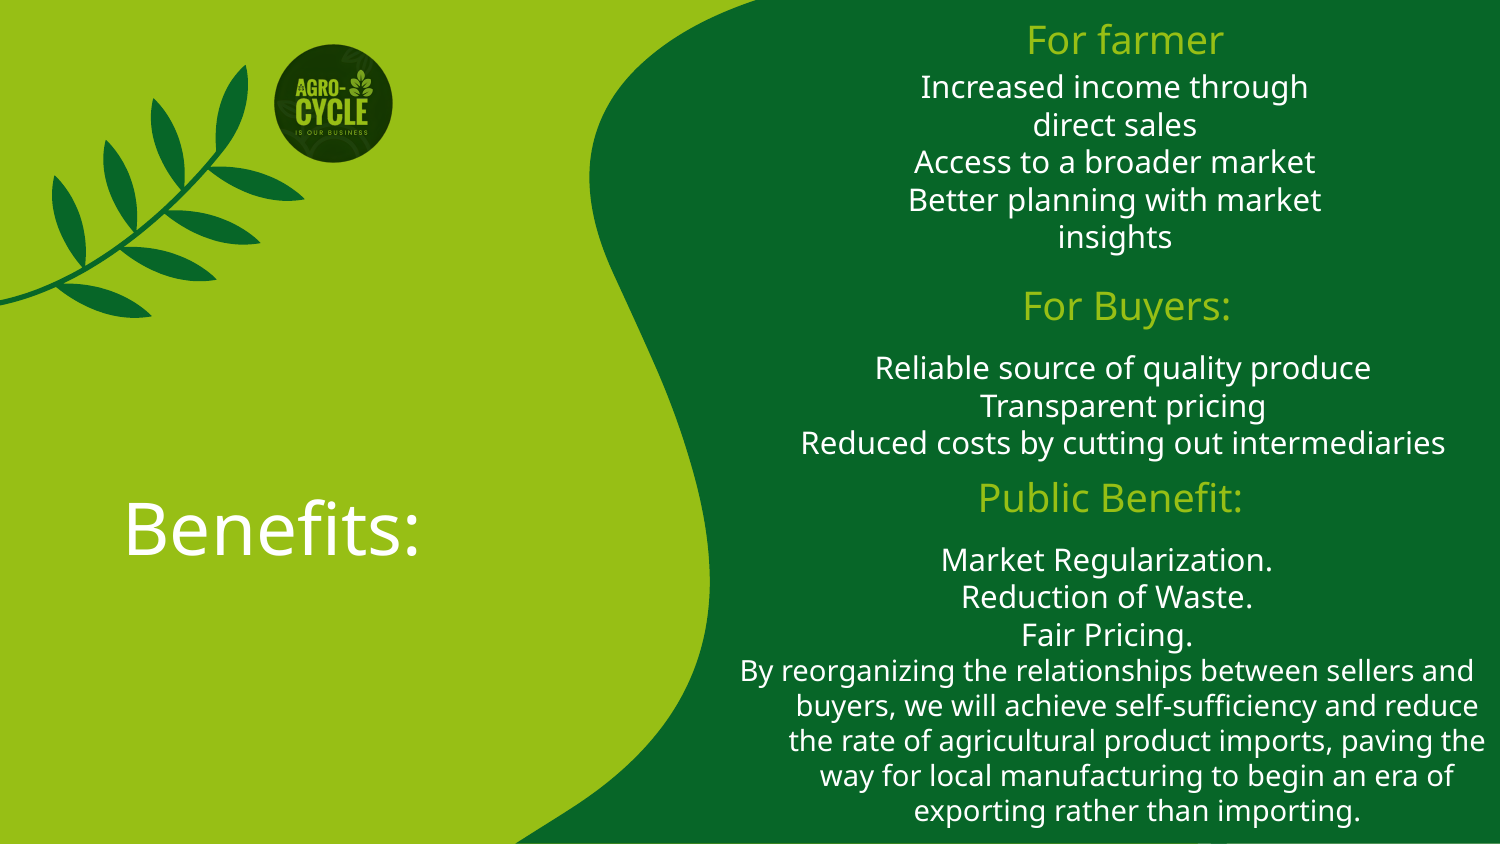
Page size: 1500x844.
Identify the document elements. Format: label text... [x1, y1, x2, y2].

subtitle For Buyers: [886, 282, 1353, 319]
subtitle For farmer [886, 0, 1350, 52]
text_box Market Regularization. Reduction of Waste. Fair Pricing. By reorganizing the relationships between sellers and buyers, we will achieve self-sufficiency and reduce the rate of agricultural product imports, paving the way for local manufacturing to begin an era of exporting rather than importing. [682, 525, 1500, 844]
picture [273, 43, 394, 164]
title Benefits: [107, 467, 494, 603]
subtitle Increased income through direct sales Access to a broader market Better planning with market insights [795, 52, 1421, 282]
text_box Public Benefit: [870, 450, 1337, 511]
subtitle Reliable source of quality produce Transparent pricing Reduced costs by cutting out intermediaries [698, 333, 1500, 511]
